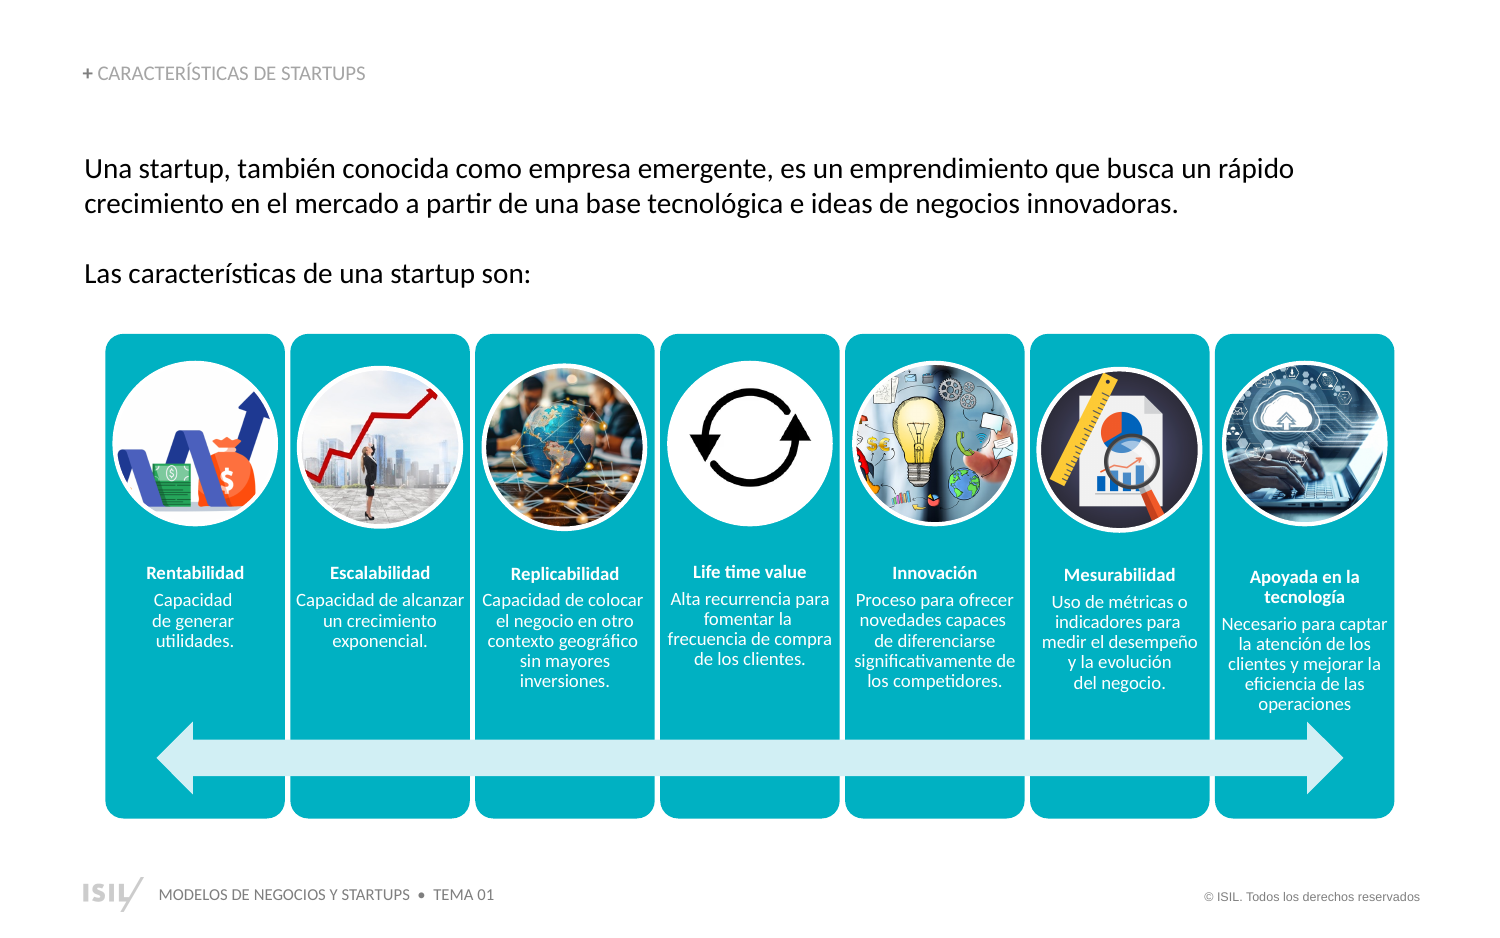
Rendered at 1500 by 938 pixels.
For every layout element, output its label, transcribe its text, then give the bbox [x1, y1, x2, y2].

text_box [1224, 362, 1386, 525]
text_box Una startup, también conocida como empresa emergente, es un emprendimiento que busca un rápido crecimiento en el mercado a partir de una base tecnológica e ideas de negocios innovadoras. Las características de una startup son: [82, 149, 1373, 290]
text_box [290, 777, 470, 819]
text_box [1214, 729, 1395, 819]
text_box + CARACTERÍSTICAS DE STARTUPS [82, 61, 780, 85]
text_box [290, 333, 470, 563]
text_box [845, 777, 1025, 819]
text_box [669, 362, 831, 525]
text_box Escalabilidad Capacidad de alcanzar un crecimiento exponencial. [290, 563, 470, 679]
text_box [660, 682, 840, 739]
text_box Innovación Proceso para ofrecer novedades capaces de diferenciarse significativamente de los competidores. [845, 563, 1025, 708]
text_box [290, 679, 470, 739]
text_box Life time value Alta recurrencia para fomentar la frecuencia de compra de los clientes. [660, 562, 840, 682]
text_box Rentabilidad Capacidad de generar utilidades. [105, 563, 285, 672]
text_box Mesurabilidad Uso de métricas o indicadores para medir el desempeño y la evolución del negocio. [1030, 565, 1210, 739]
text_box [1030, 777, 1210, 819]
text_box Replicabilidad Capacidad de colocar el negocio en otro contexto geográfico sin mayores inversiones. [475, 564, 655, 698]
text_box [475, 333, 655, 564]
text_box [1214, 333, 1395, 567]
text_box [156, 721, 1344, 795]
text_box [475, 777, 655, 819]
text_box [660, 777, 840, 819]
text_box [475, 698, 655, 739]
text_box Apoyada en la tecnología Necesario para captar la atención de los clientes y mejorar la eficiencia de las operaciones [1214, 567, 1395, 729]
text_box [854, 362, 1016, 525]
text_box [845, 333, 1025, 563]
text_box [660, 333, 840, 562]
text_box [114, 362, 276, 525]
text_box [845, 708, 1025, 739]
text_box [105, 672, 285, 819]
picture [298, 367, 462, 527]
text_box [105, 333, 285, 563]
text_box [1030, 333, 1210, 565]
picture [483, 365, 646, 529]
picture [1038, 368, 1201, 531]
